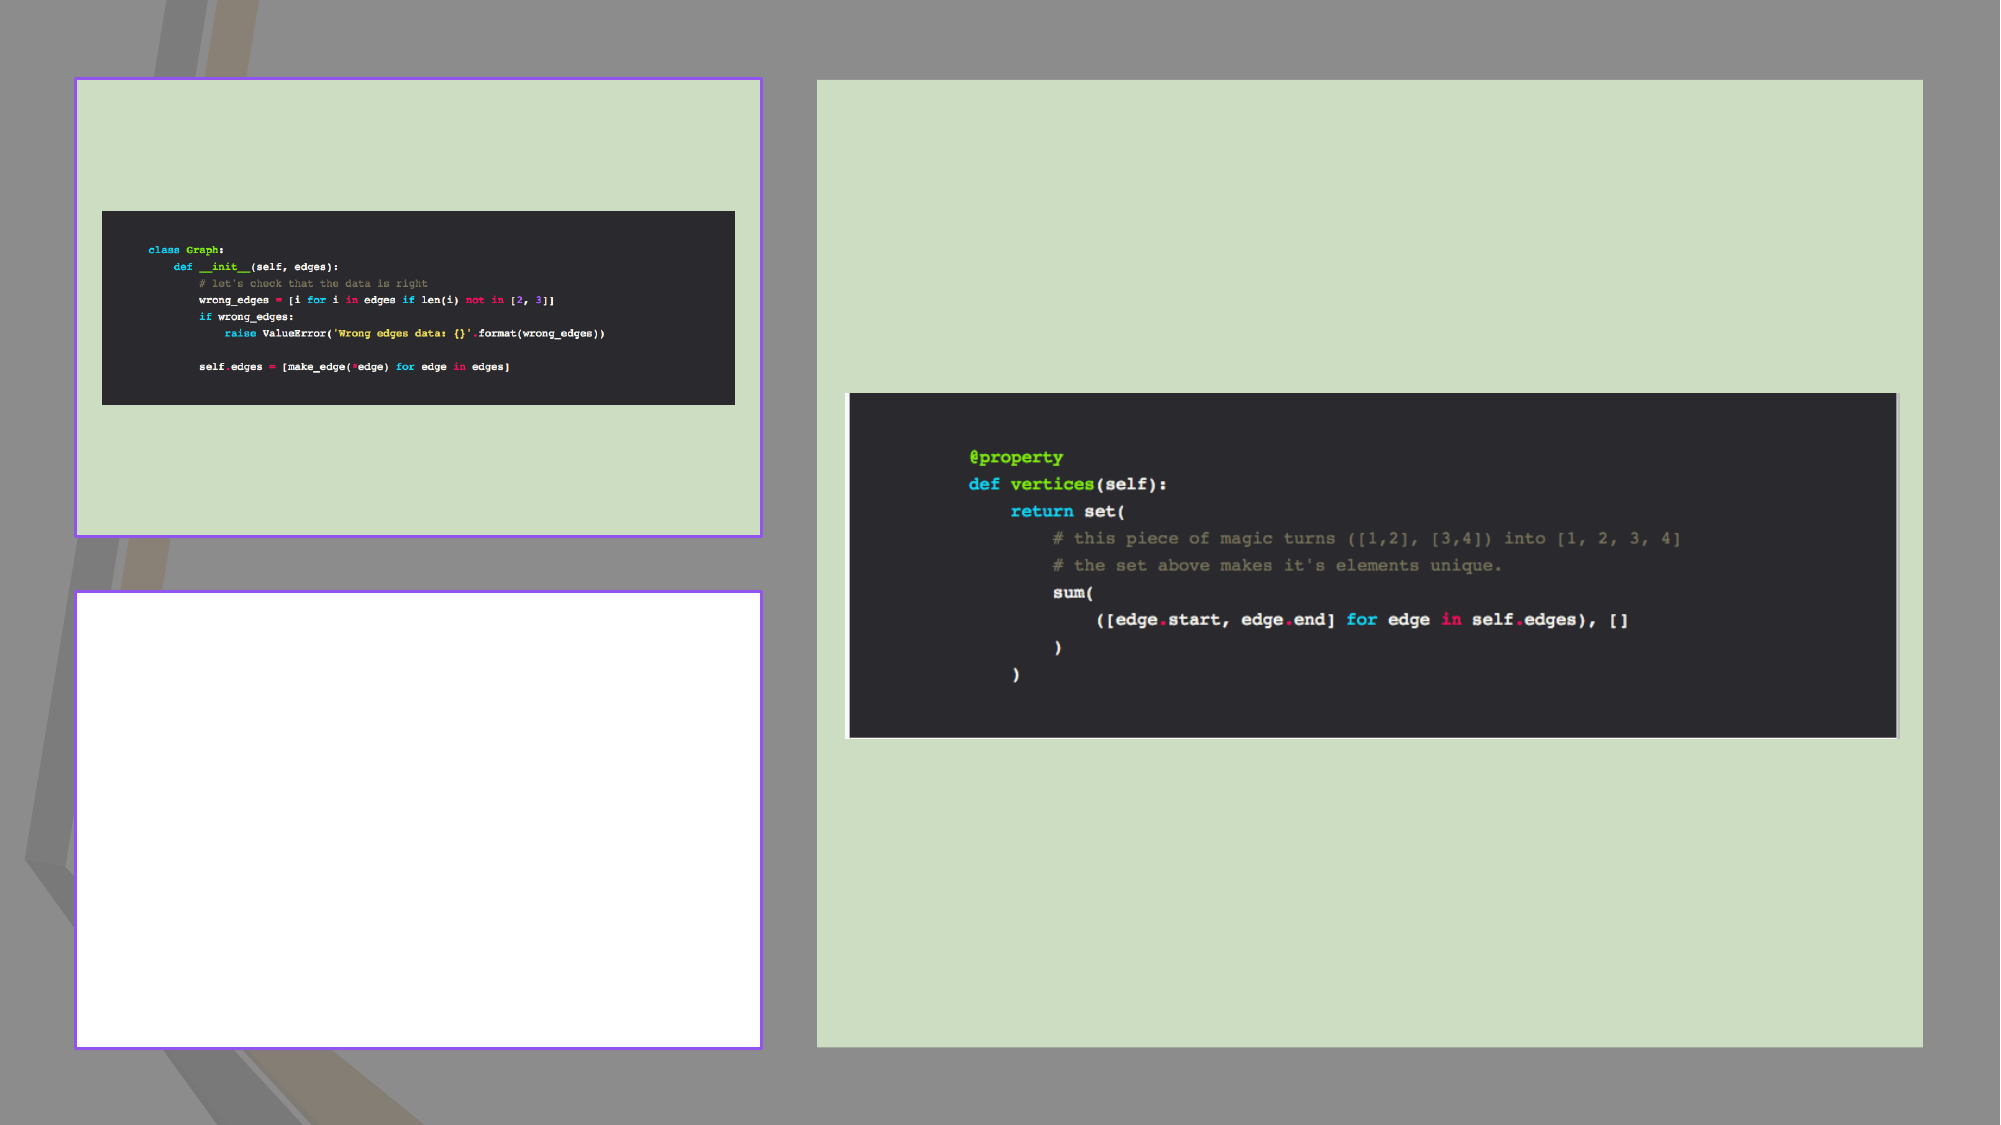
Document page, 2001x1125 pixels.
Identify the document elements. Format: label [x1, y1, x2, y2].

text_box [74, 77, 763, 537]
text_box [0, 0, 2000, 1125]
text_box [816, 79, 1924, 1049]
picture [101, 211, 735, 405]
text_box [74, 590, 763, 1050]
picture [845, 393, 1900, 739]
